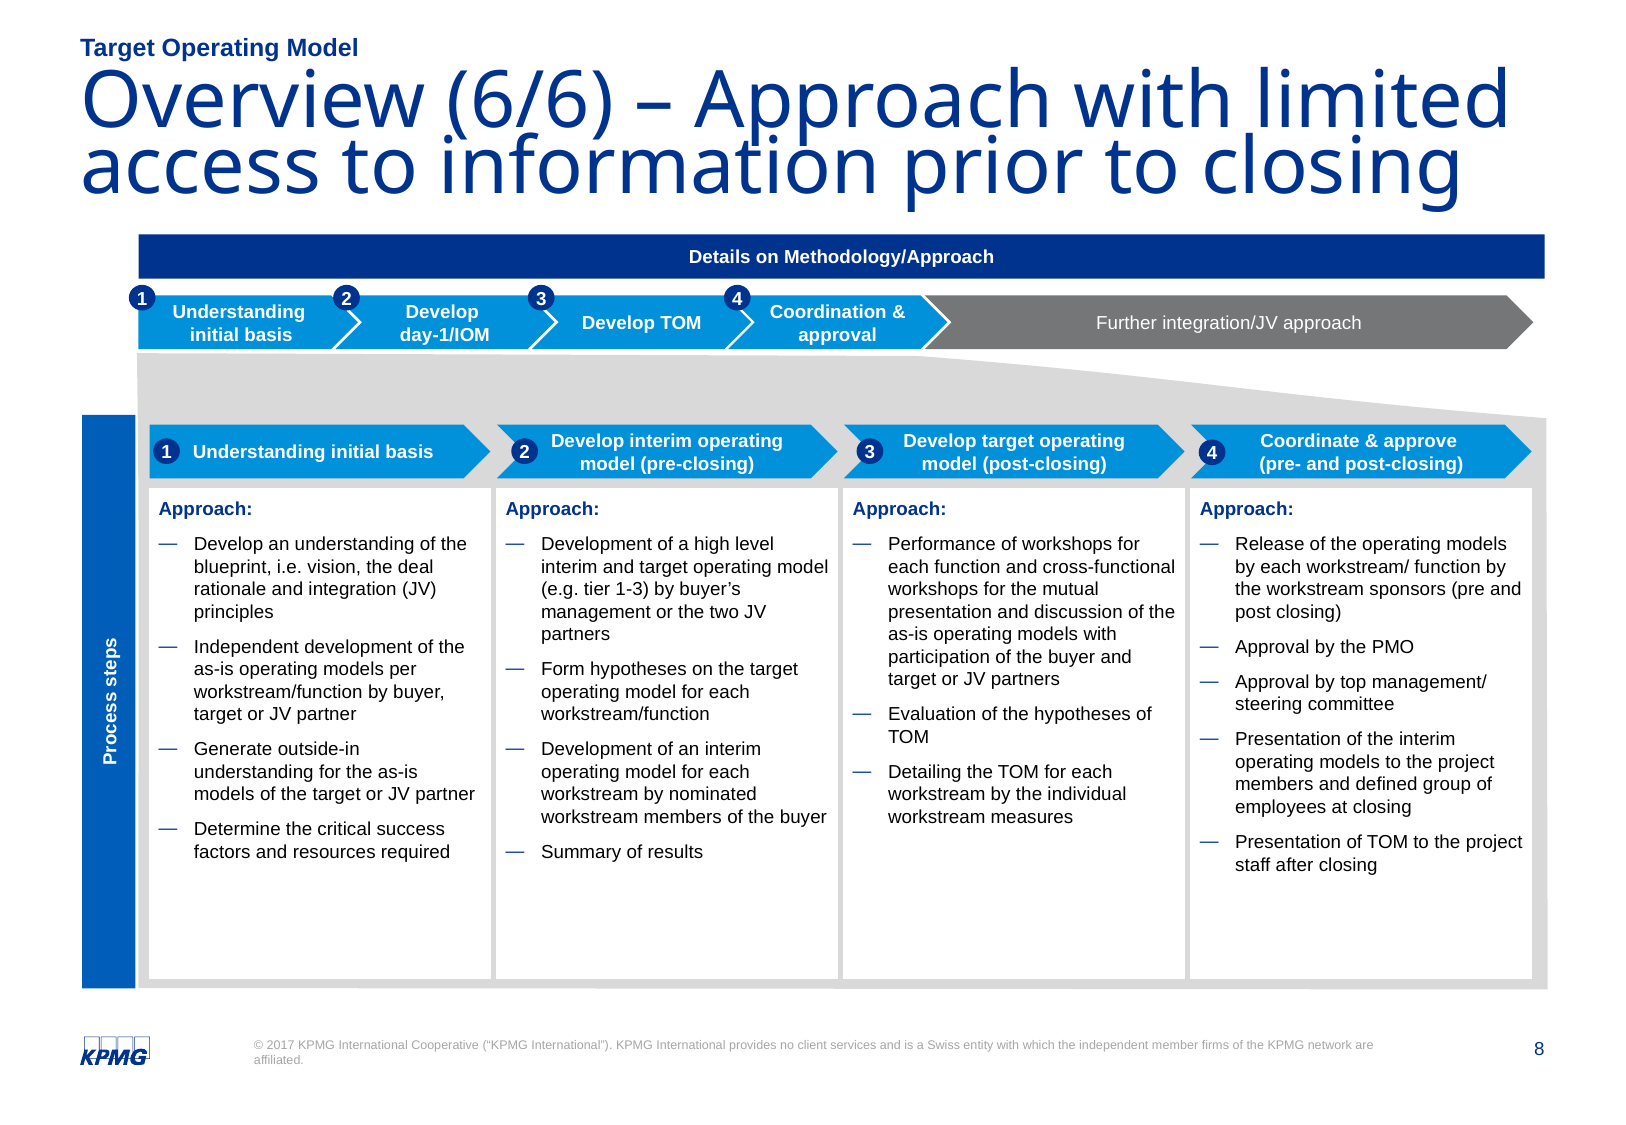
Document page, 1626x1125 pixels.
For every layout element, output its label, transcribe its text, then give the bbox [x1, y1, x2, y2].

text_box Develop TOM [529, 294, 752, 351]
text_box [149, 424, 491, 979]
title Overview (6/6) – Approach with limited access to information prior to closing [80, 74, 1545, 193]
text_box Develop day-1/IOM [332, 294, 556, 351]
text_box 3 [527, 284, 555, 311]
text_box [843, 424, 1185, 979]
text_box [1190, 424, 1532, 979]
text_box Details on Methodology/Approach [138, 233, 1546, 280]
text_box Coordination & approval [725, 294, 949, 351]
text_box 4 [723, 284, 751, 311]
text_box Process steps [81, 414, 137, 989]
text_box Understanding initial basis [137, 294, 359, 351]
text_box Further integration/JV approach [922, 294, 1535, 351]
text_box 2 [333, 284, 360, 311]
text_box 1 [128, 284, 156, 311]
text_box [496, 424, 838, 979]
text_box [137, 353, 1548, 989]
list Target Operating Model [80, 33, 1490, 62]
